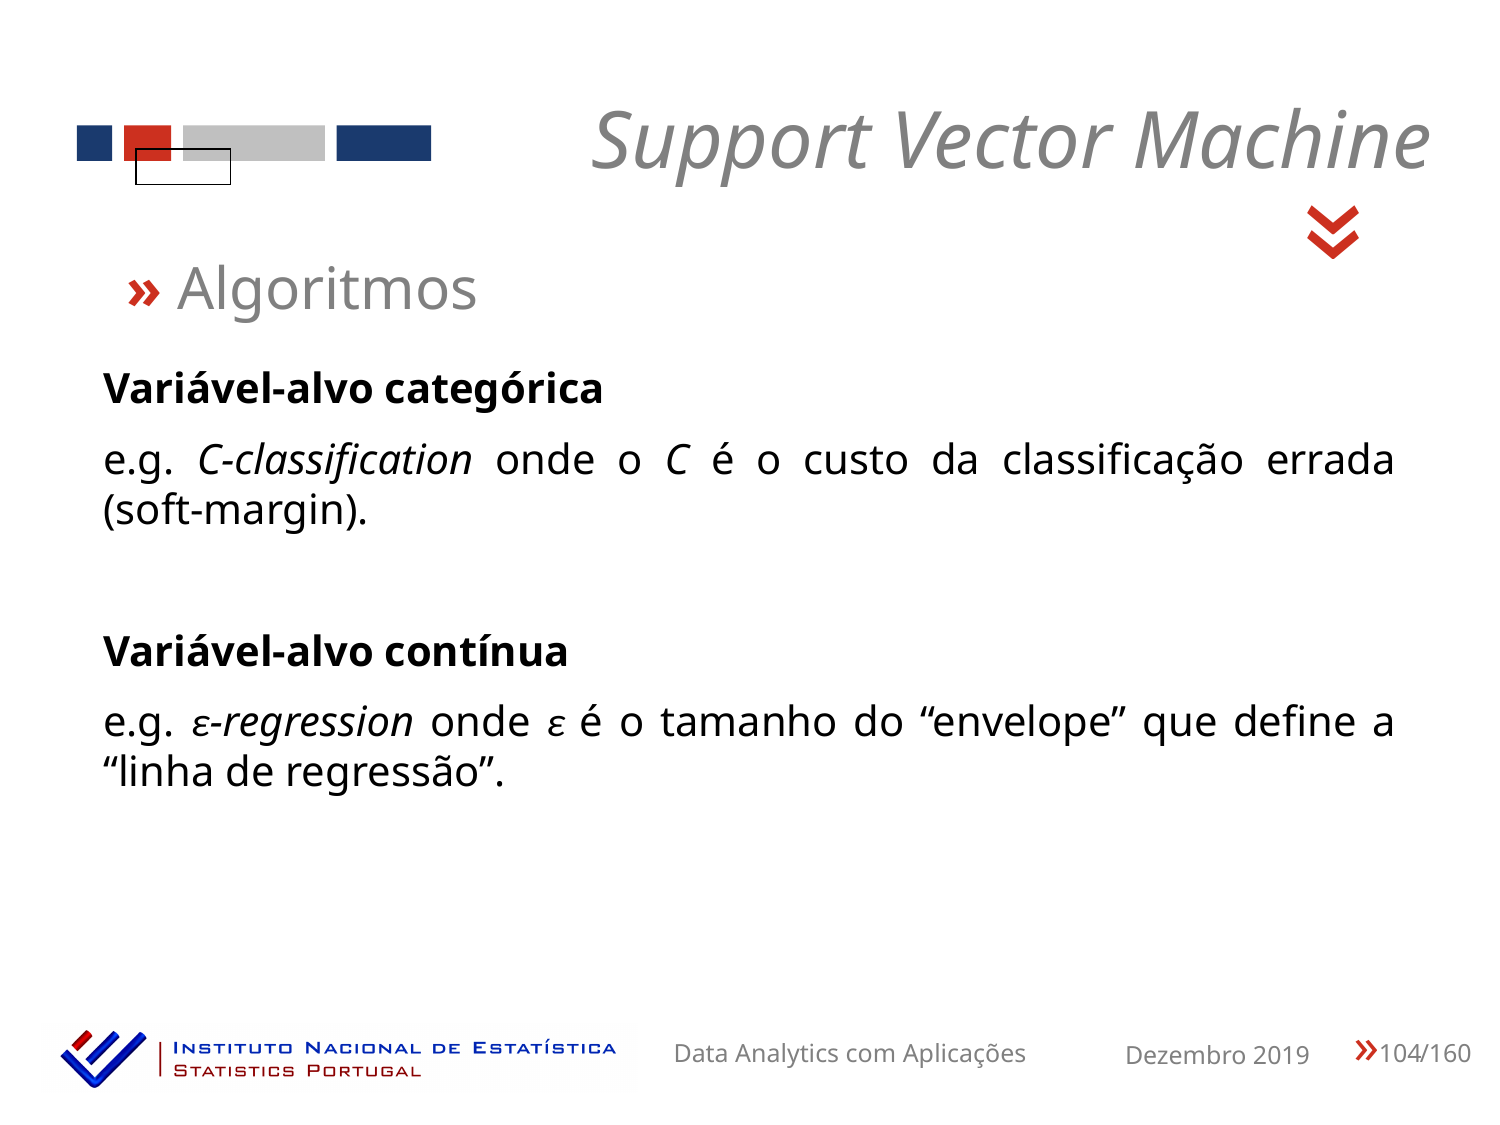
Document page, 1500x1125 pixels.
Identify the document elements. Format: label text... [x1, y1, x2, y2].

text_box « [1234, 207, 1400, 280]
text_box Variável-alvo categórica e.g. C-classification onde o C é o custo da classificação errada (soft-margin). Variável-alvo contínua e.g. ε-regression onde ε é o tamanho do “envelope” que define a “linha de regressão”. [88, 354, 1412, 803]
text_box » Algoritmos [111, 243, 1376, 329]
picture [41, 1023, 638, 1093]
text_box Support Vector Machine [454, 66, 1447, 207]
text_box 104 [1364, 1029, 1447, 1075]
